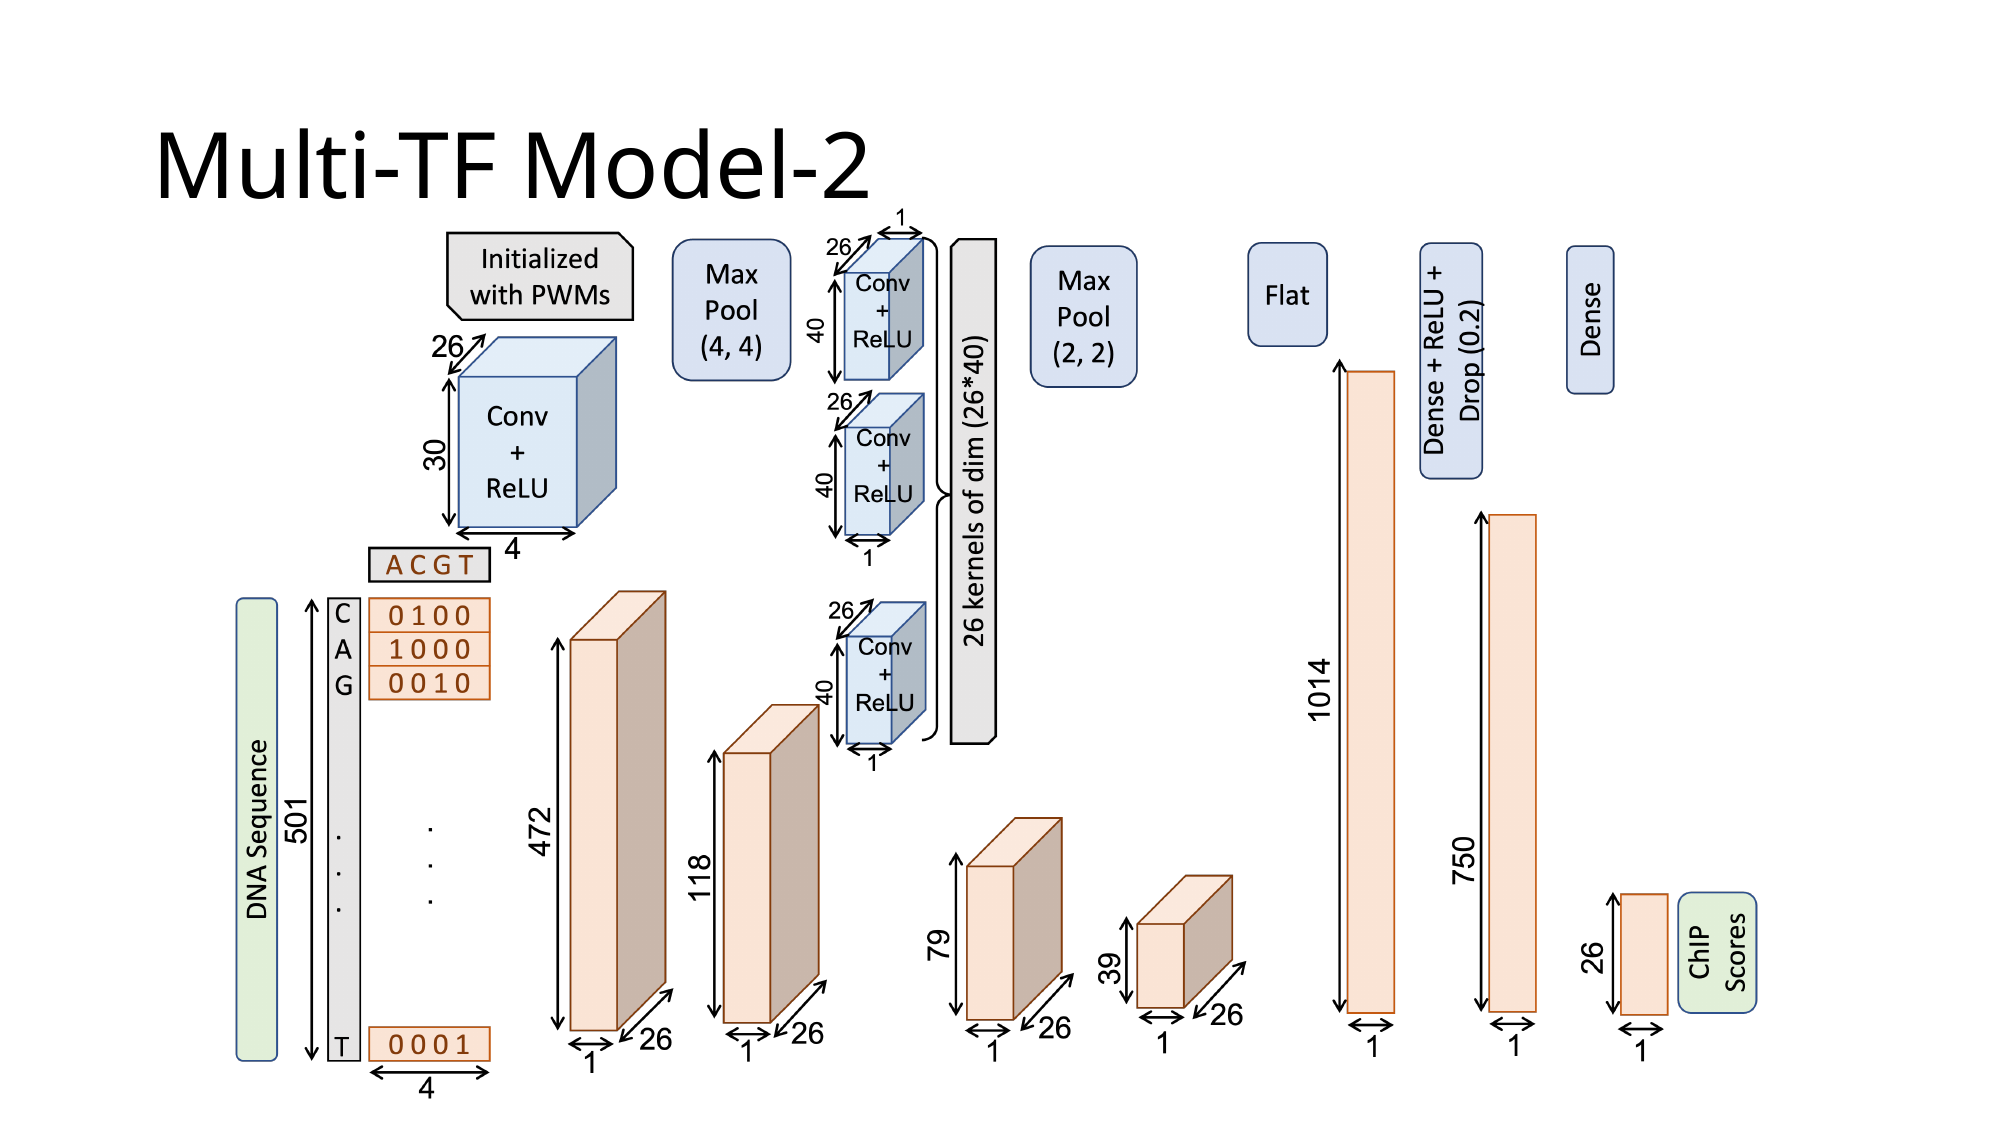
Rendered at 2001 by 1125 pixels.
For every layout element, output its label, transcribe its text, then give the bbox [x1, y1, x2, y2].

title Multi-TF Model-2 [137, 59, 1863, 278]
picture [228, 195, 1772, 1125]
